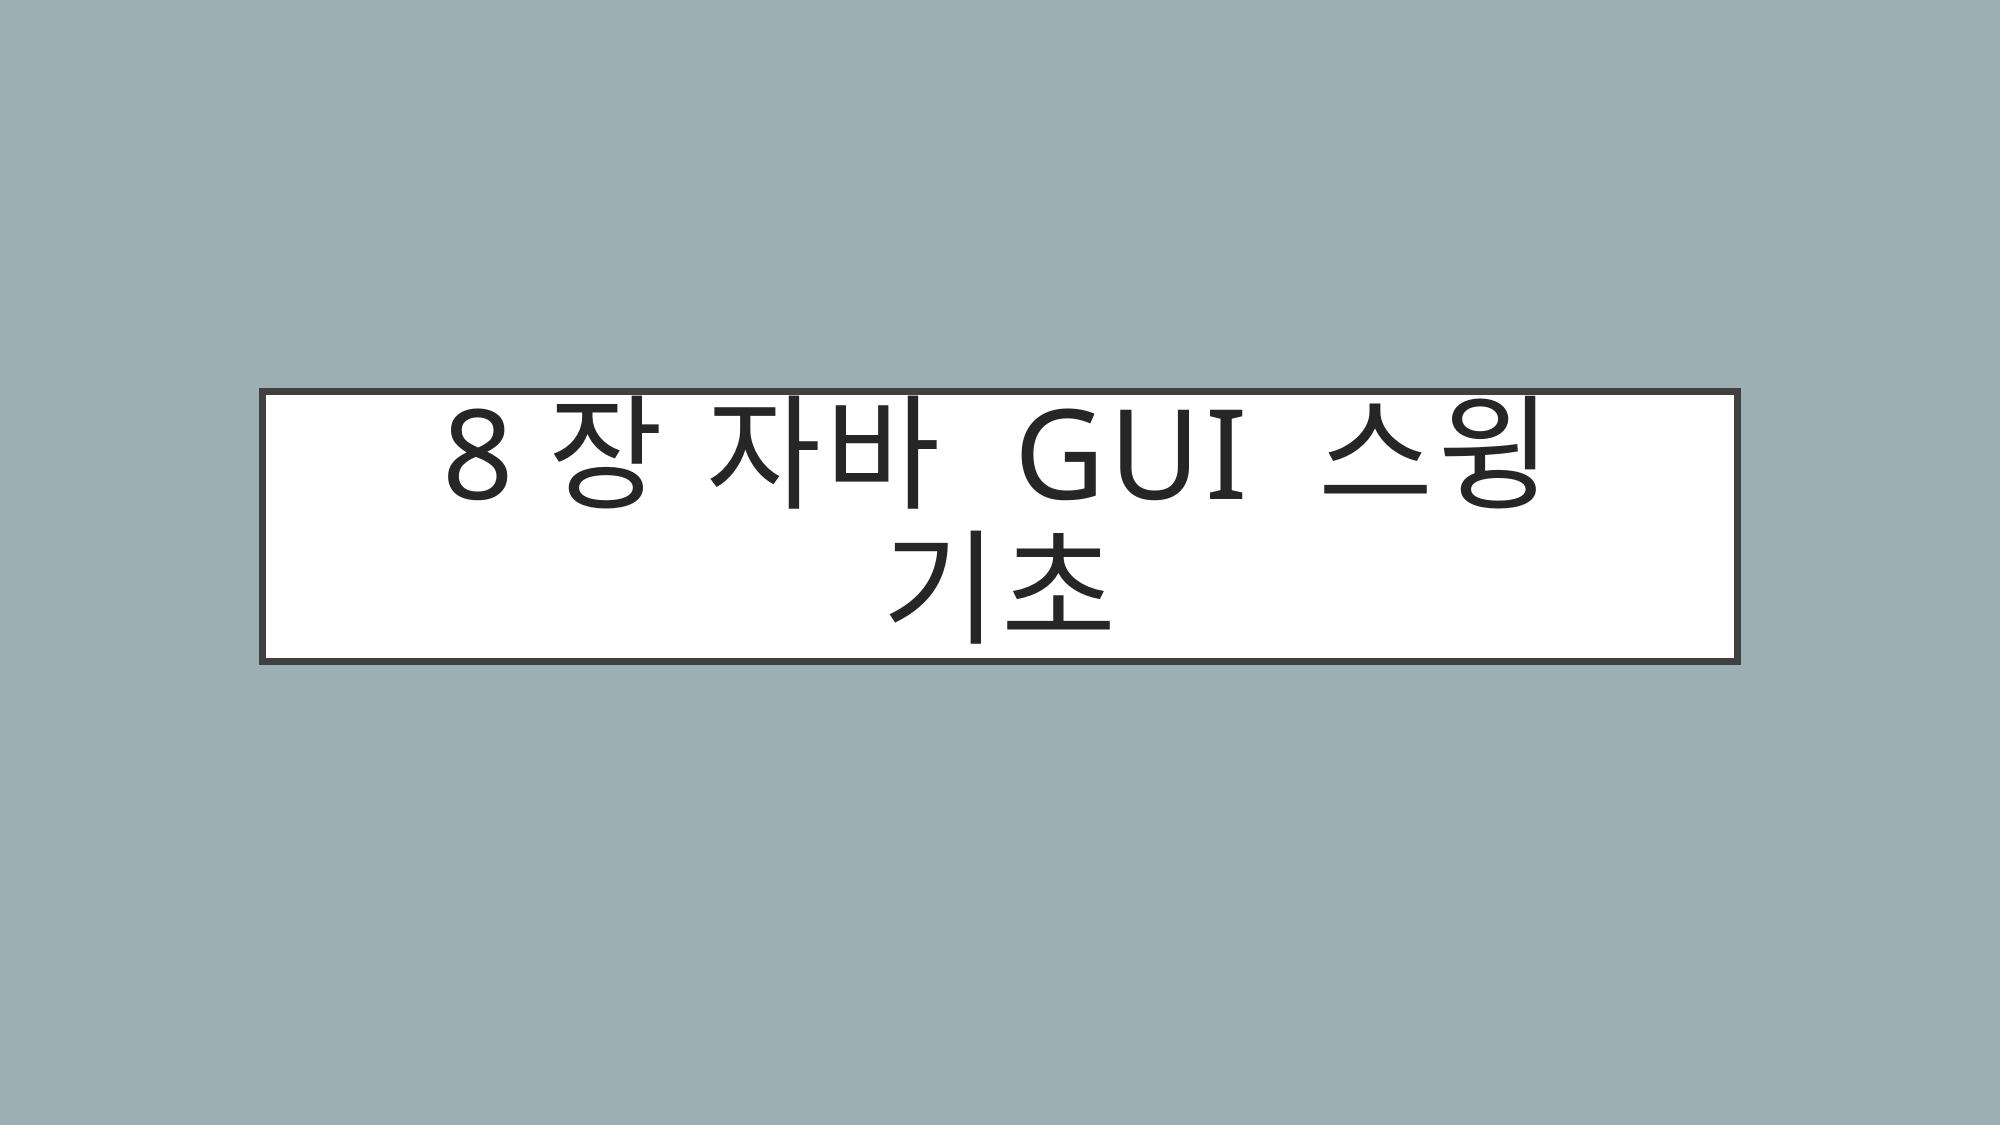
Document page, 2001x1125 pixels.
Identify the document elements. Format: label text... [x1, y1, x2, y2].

title 8장 자바 GUI 스윙 기초 [259, 388, 1741, 665]
